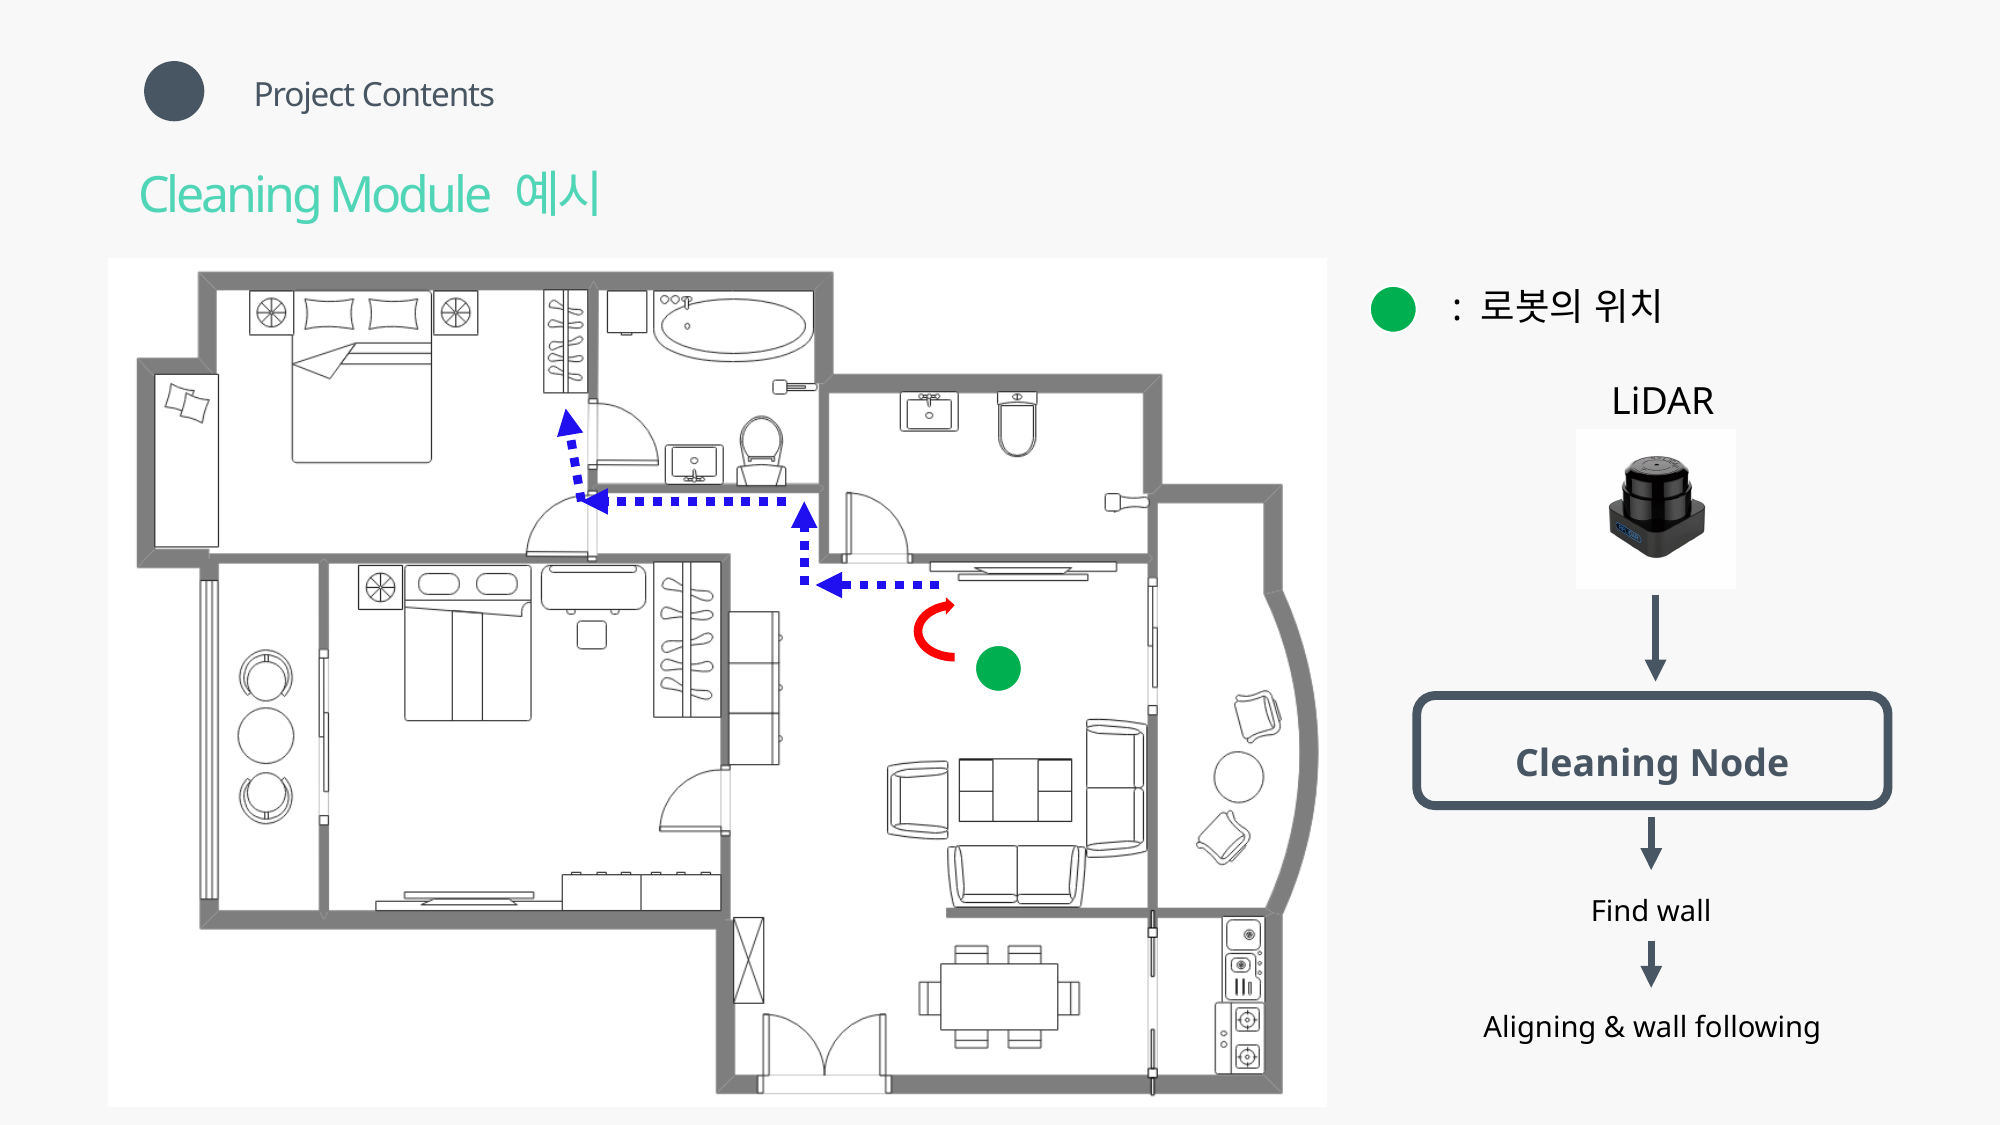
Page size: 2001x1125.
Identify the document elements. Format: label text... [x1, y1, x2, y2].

text_box [154, 60, 194, 67]
text_box Project Contents [238, 61, 511, 121]
text_box [1368, 284, 1418, 334]
text_box Cleaning Module 예시 [123, 148, 830, 230]
text_box LiDAR [1583, 370, 1743, 430]
picture [1576, 429, 1736, 589]
text_box : 로봇의 위치 [1437, 275, 1729, 336]
text_box [154, 115, 195, 123]
text_box 02 [145, 67, 204, 115]
text_box Find wall [1455, 884, 1847, 935]
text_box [565, 408, 582, 502]
picture [107, 258, 1327, 1107]
text_box Cleaning Node [1415, 694, 1890, 807]
text_box Aligning & wall following [1456, 1001, 1848, 1052]
